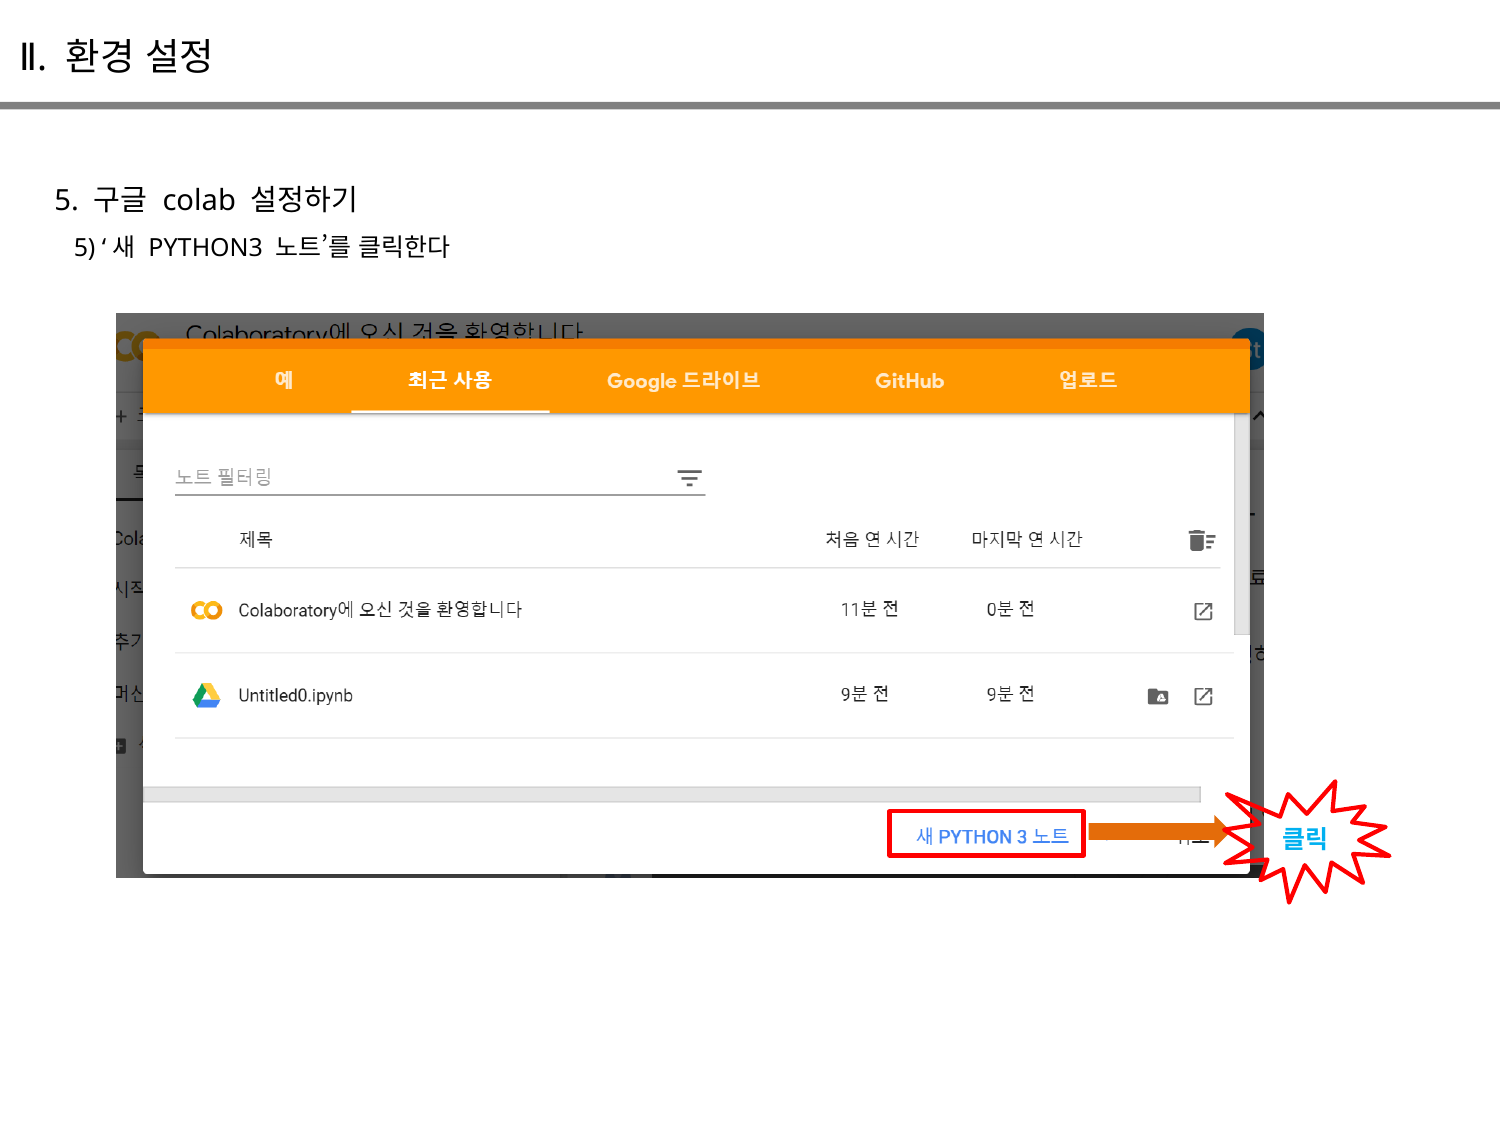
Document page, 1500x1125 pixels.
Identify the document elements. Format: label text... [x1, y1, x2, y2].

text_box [116, 313, 1390, 903]
text_box Ⅱ. 환경 설정 [3, 25, 285, 86]
text_box 5. 구글 colab 설정하기 5) ‘새 PYTHON3 노트’를 클릭한다 [39, 156, 739, 269]
text_box [0, 100, 1500, 111]
